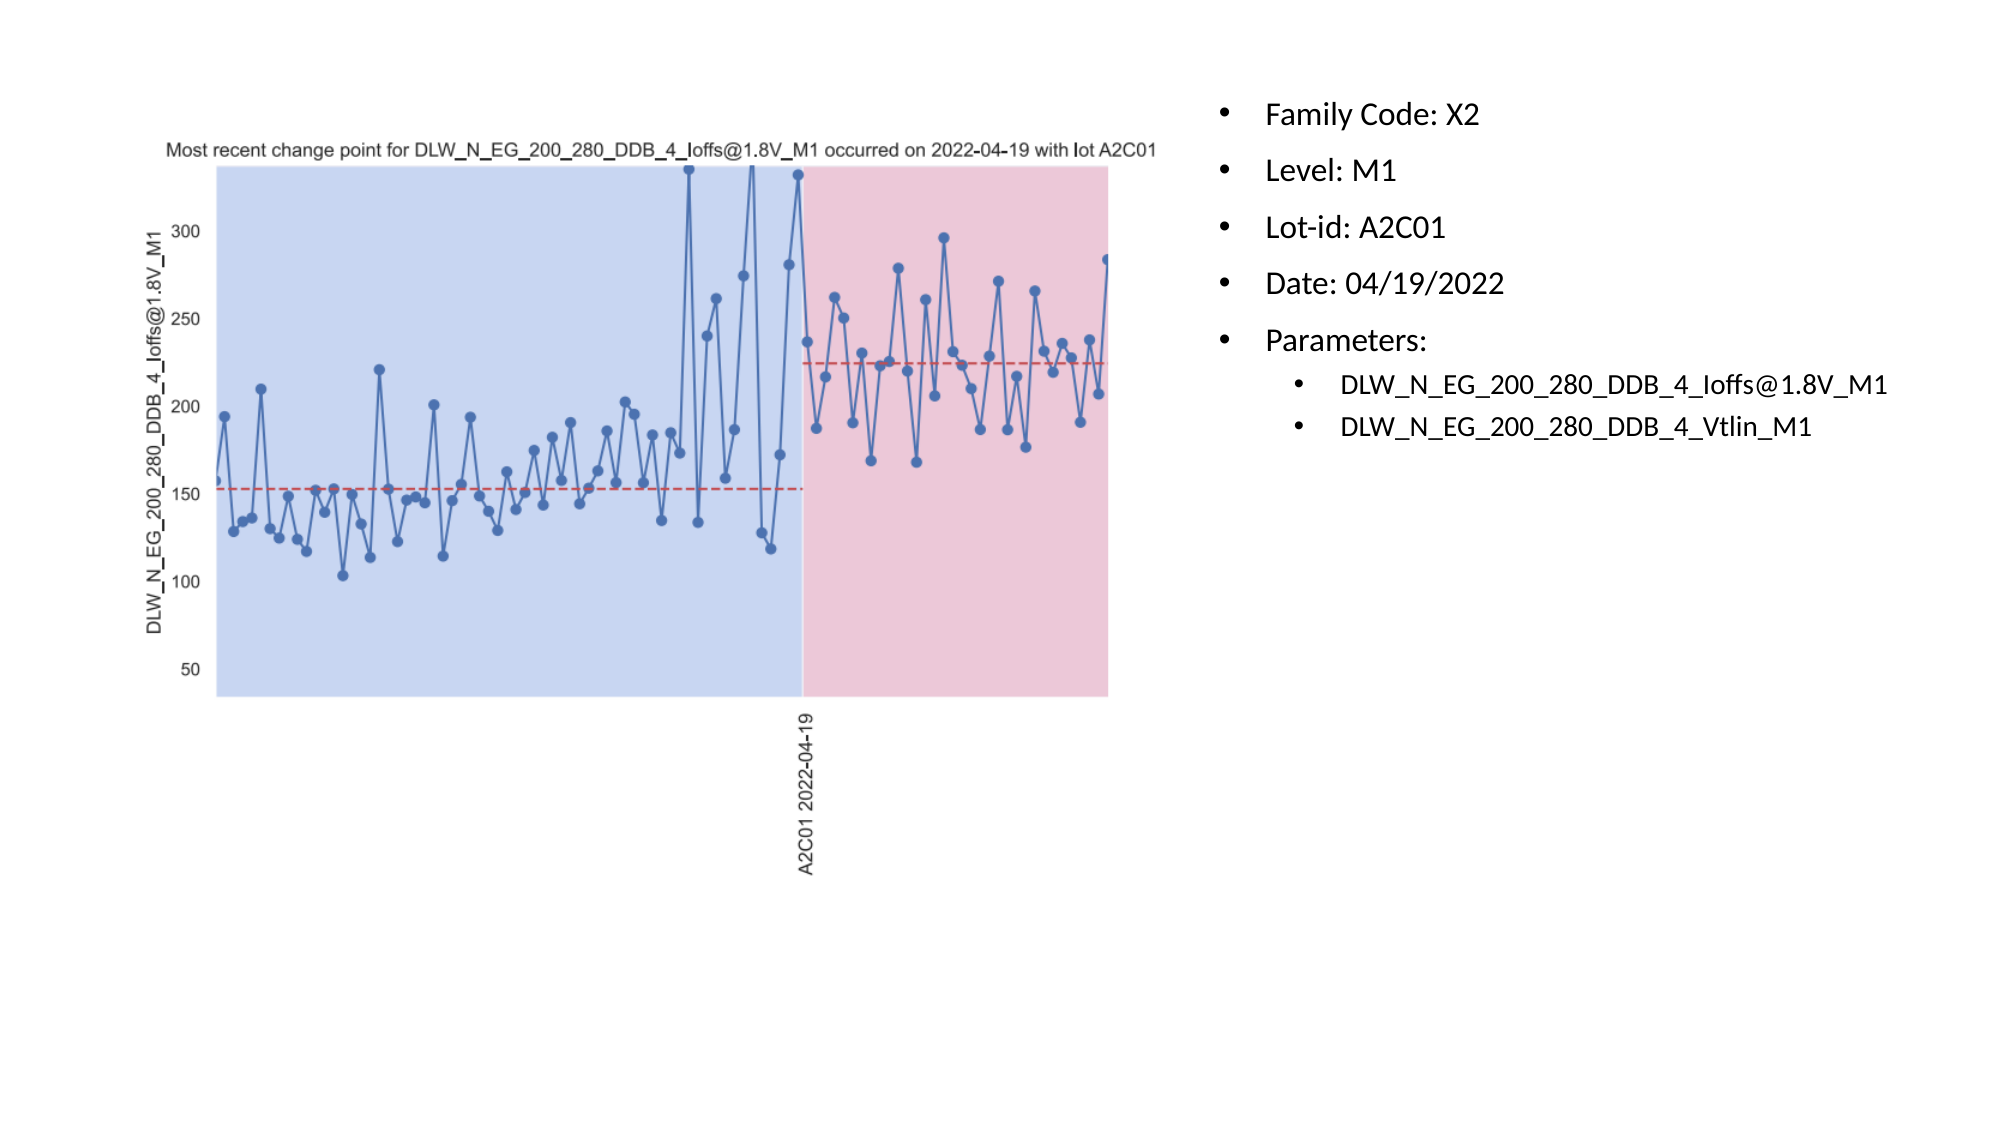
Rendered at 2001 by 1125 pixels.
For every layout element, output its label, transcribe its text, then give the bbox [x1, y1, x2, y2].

text_box Family Code: X2 Level: M1 Lot-id: A2C01 Date: 04/19/2022 Parameters: DLW_N_EG_200_280_DDB_4_Ioffs@1.8V_M1 DLW_N_EG_200_280_DDB_4_Vtlin_M1 [1204, 88, 1973, 977]
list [89, 85, 1213, 931]
